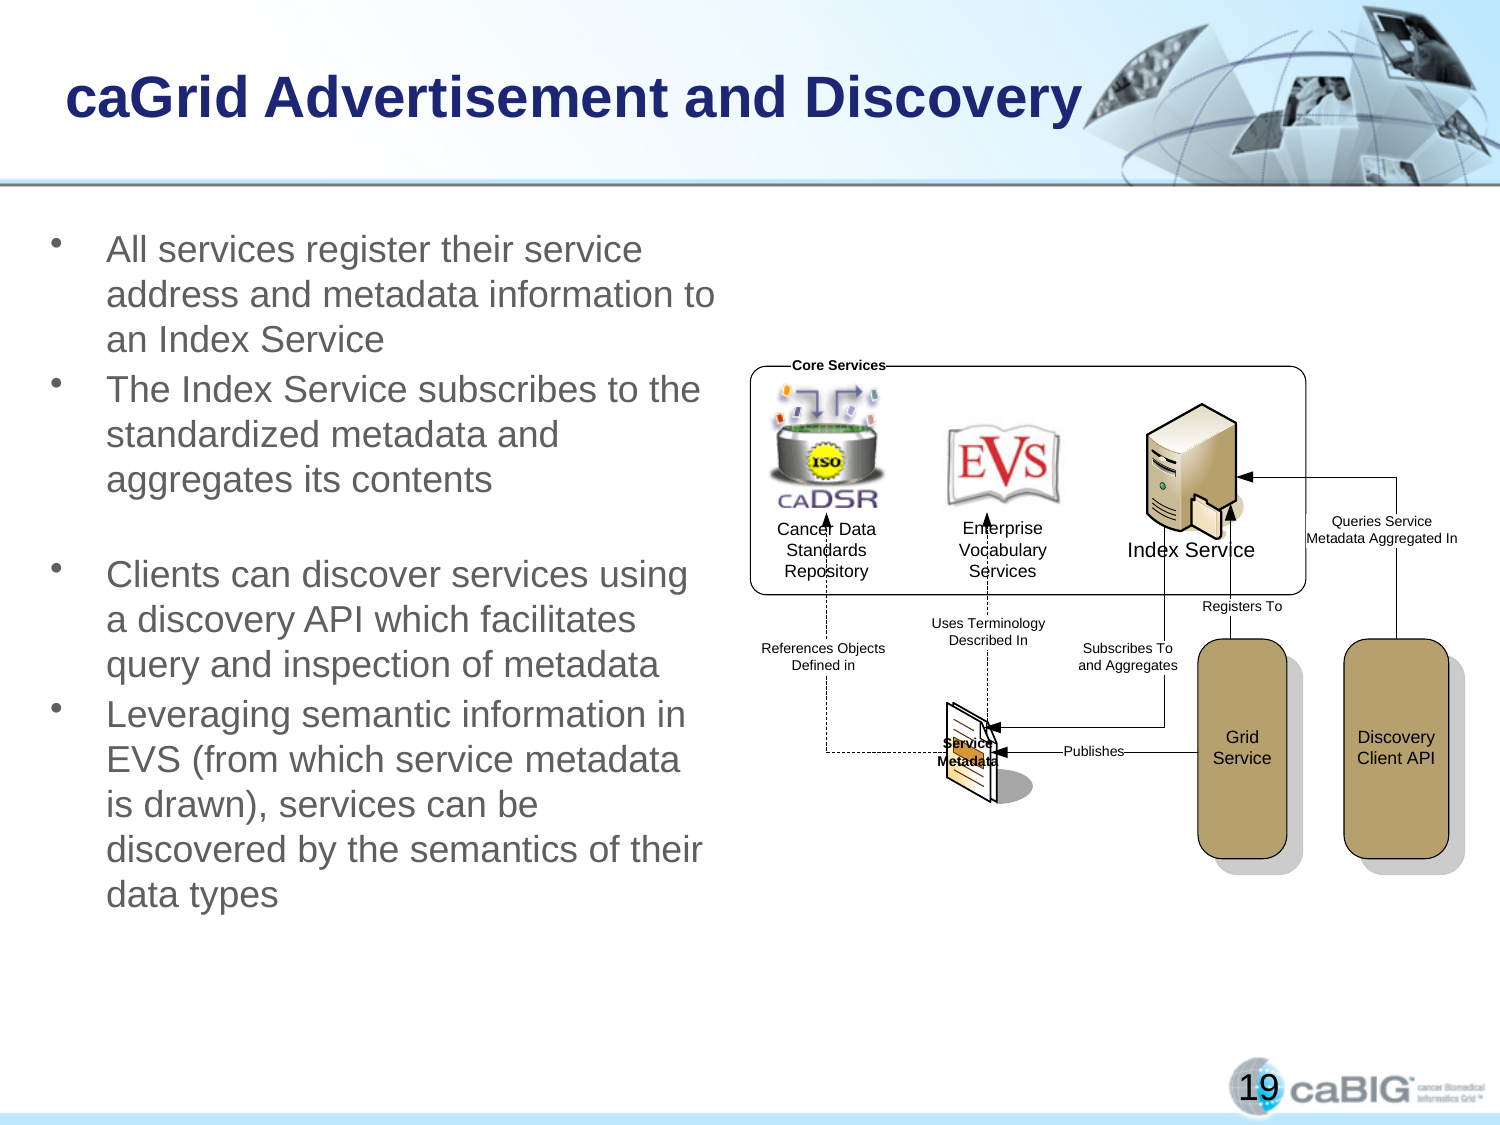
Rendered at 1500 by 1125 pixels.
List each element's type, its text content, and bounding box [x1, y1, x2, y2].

picture [0, 0, 1500, 1125]
title caGrid Advertisement and Discovery [49, 0, 1176, 188]
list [746, 349, 1469, 879]
text_box Clients can discover services using a discovery API which facilitates query and inspection of metadata Leveraging semantic information in EVS (from which service metadata is drawn), services can be discovered by the semantics of their data types [49, 549, 713, 963]
text_box All services register their service address and metadata information to an Index Service The Index Service subscribes to the standardized metadata and aggregates its contents [49, 224, 754, 538]
